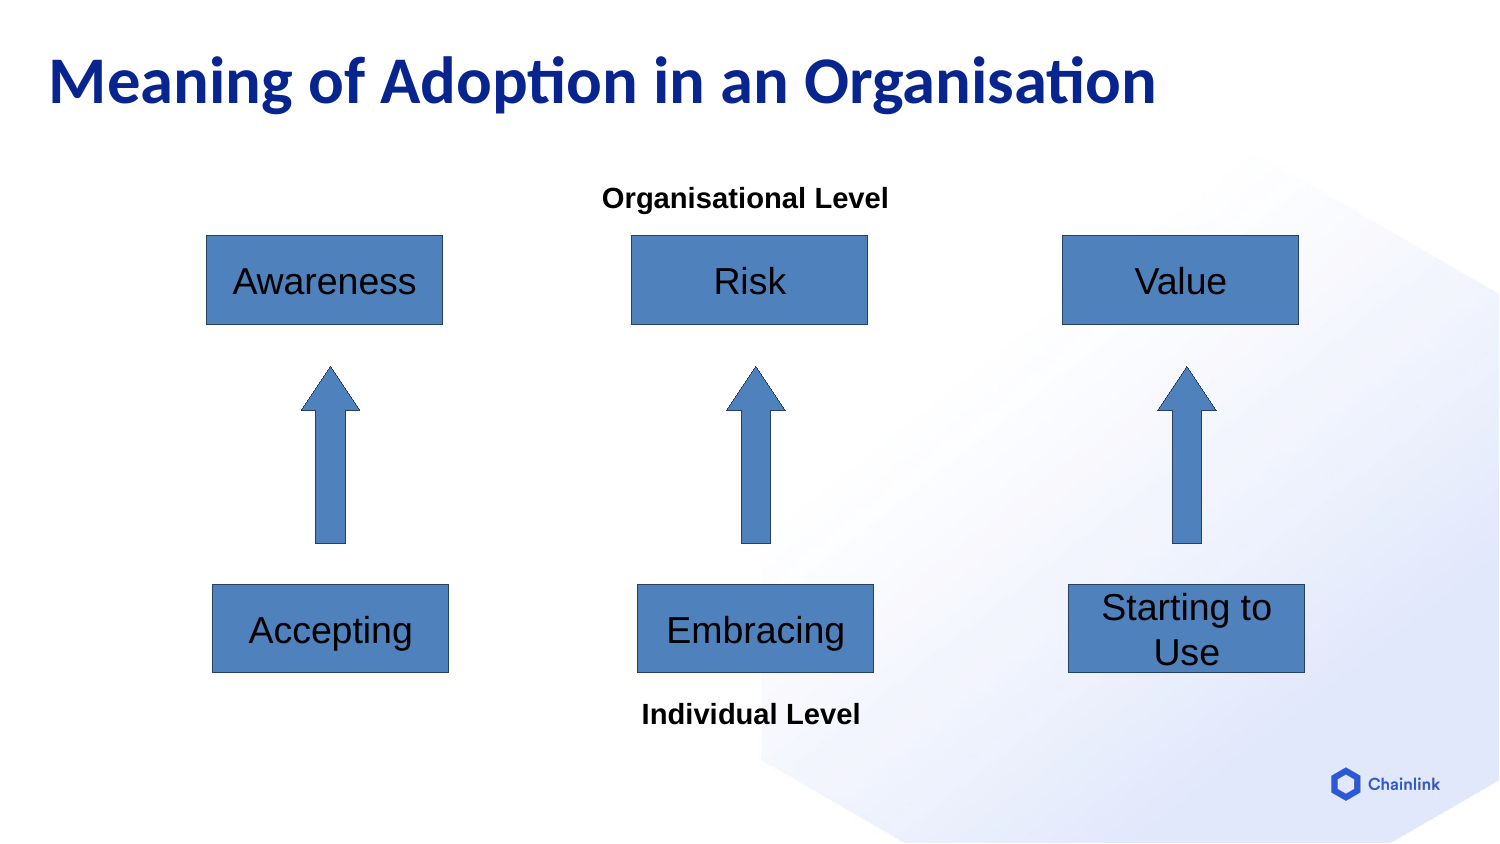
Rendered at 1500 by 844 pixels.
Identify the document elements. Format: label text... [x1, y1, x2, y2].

picture [758, 153, 1499, 843]
text_box Starting to Use [1068, 584, 1305, 673]
text_box [301, 366, 360, 544]
text_box Awareness [206, 235, 443, 325]
text_box Embracing [637, 584, 874, 673]
text_box Meaning of Adoption in an Organisation [46, 34, 1240, 147]
text_box Accepting [212, 584, 449, 673]
text_box [726, 366, 786, 544]
text_box Value [1062, 235, 1299, 325]
text_box [1157, 366, 1217, 544]
text_box Risk [631, 235, 868, 325]
text_box Organisational Level [572, 172, 927, 213]
text_box Individual Level [578, 687, 933, 728]
